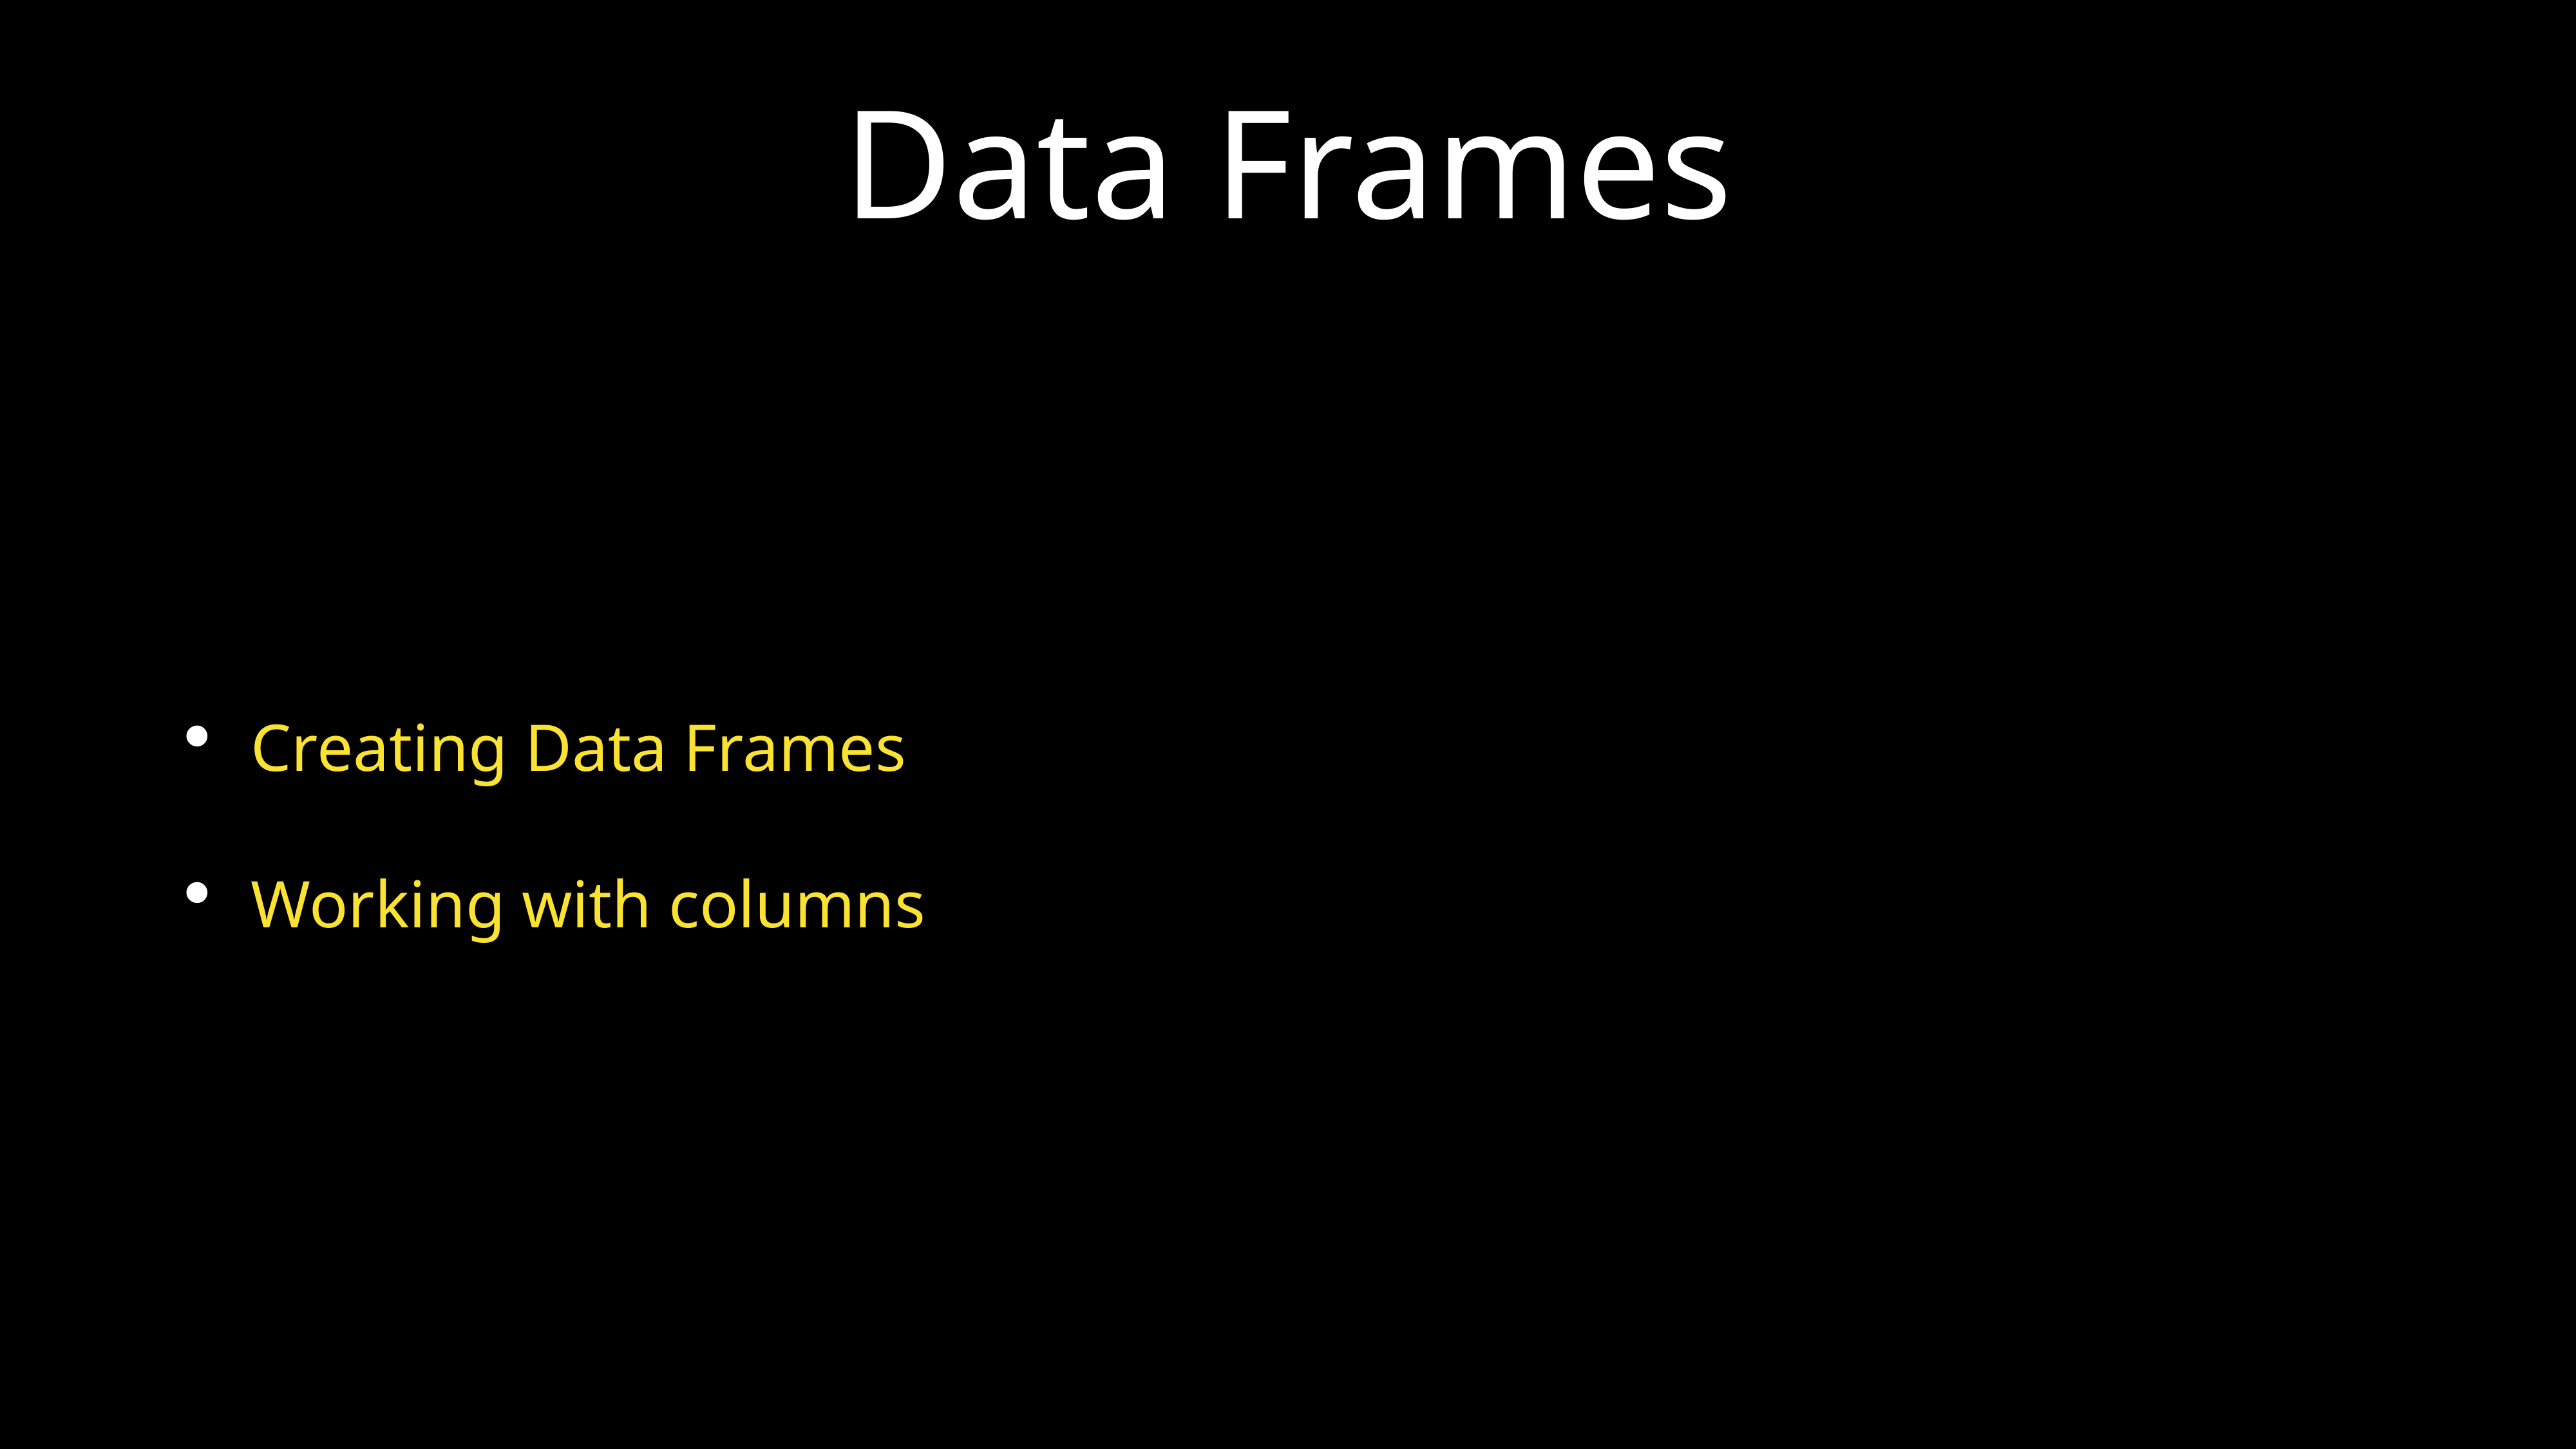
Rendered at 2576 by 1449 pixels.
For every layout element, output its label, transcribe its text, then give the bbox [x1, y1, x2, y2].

list Creating Data Frames Working with columns [178, 332, 2398, 1316]
title Data Frames [178, 37, 2398, 279]
